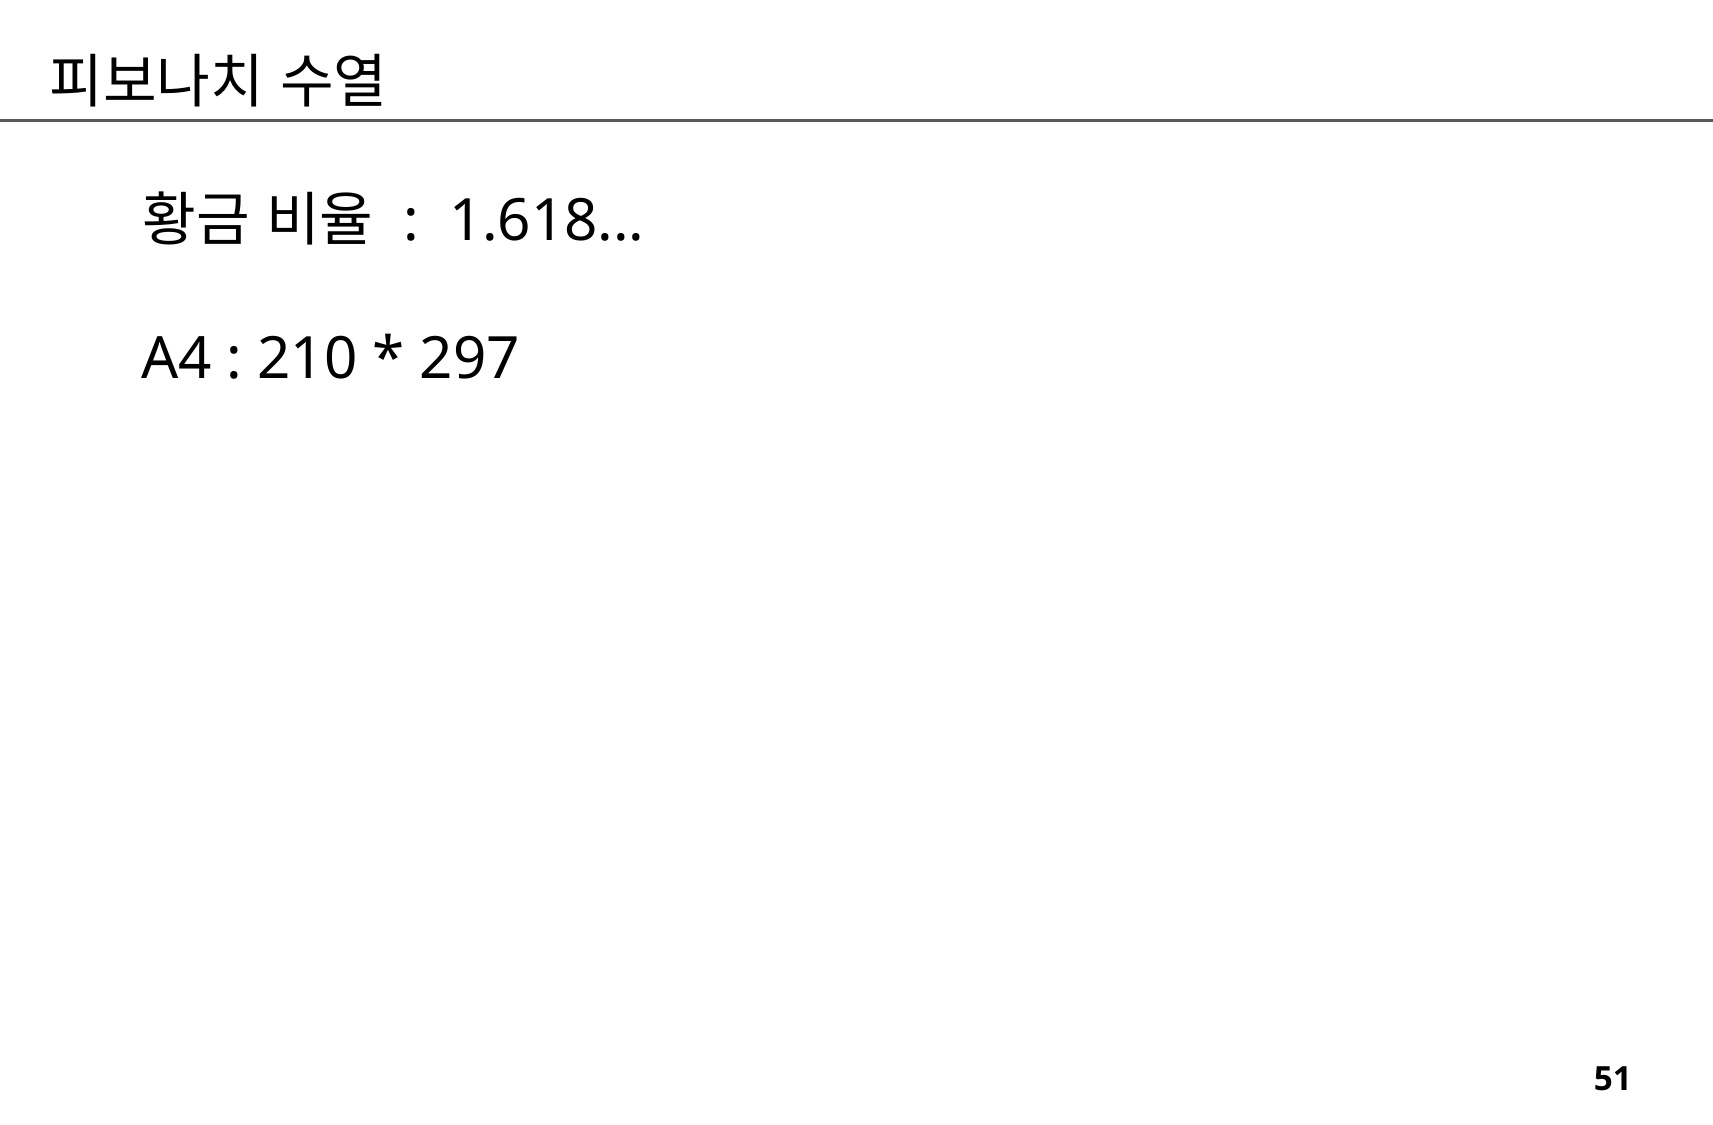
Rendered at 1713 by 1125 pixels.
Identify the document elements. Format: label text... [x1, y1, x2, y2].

text_box A4 : 210 * 297 [126, 313, 535, 398]
text_box 황금 비율 : 1.618... [128, 174, 660, 260]
text_box 피보나치 수열 [34, 36, 402, 122]
